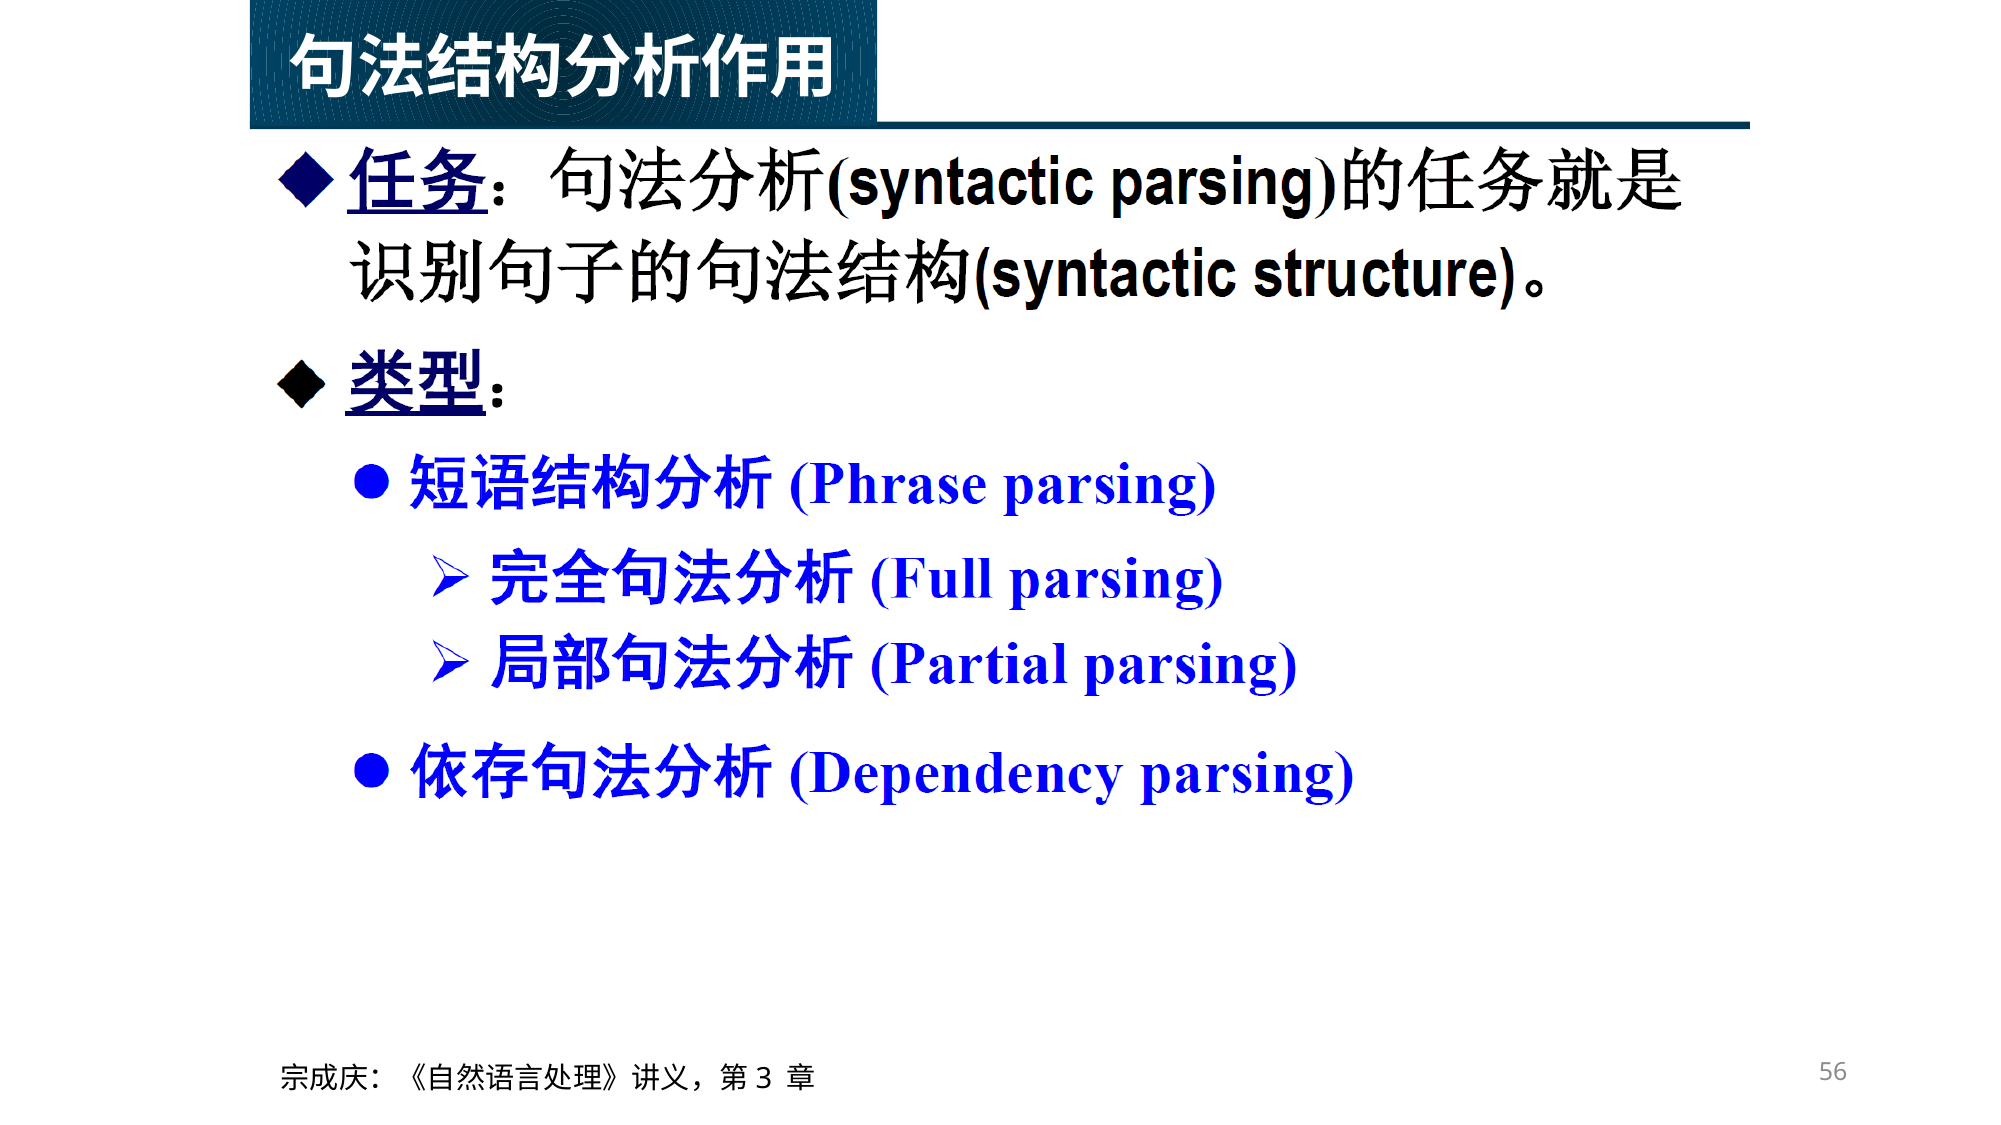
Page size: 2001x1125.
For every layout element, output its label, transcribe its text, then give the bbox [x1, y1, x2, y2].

text_box 宗成庆：《自然语言处理》讲义，第3 章 [265, 1052, 1019, 1102]
slide_number 56 [1412, 1042, 1863, 1103]
picture [255, 140, 1701, 807]
text_box [249, 0, 878, 5]
text_box [878, 121, 1751, 130]
text_box 句法结构分析作用 [249, 5, 878, 133]
